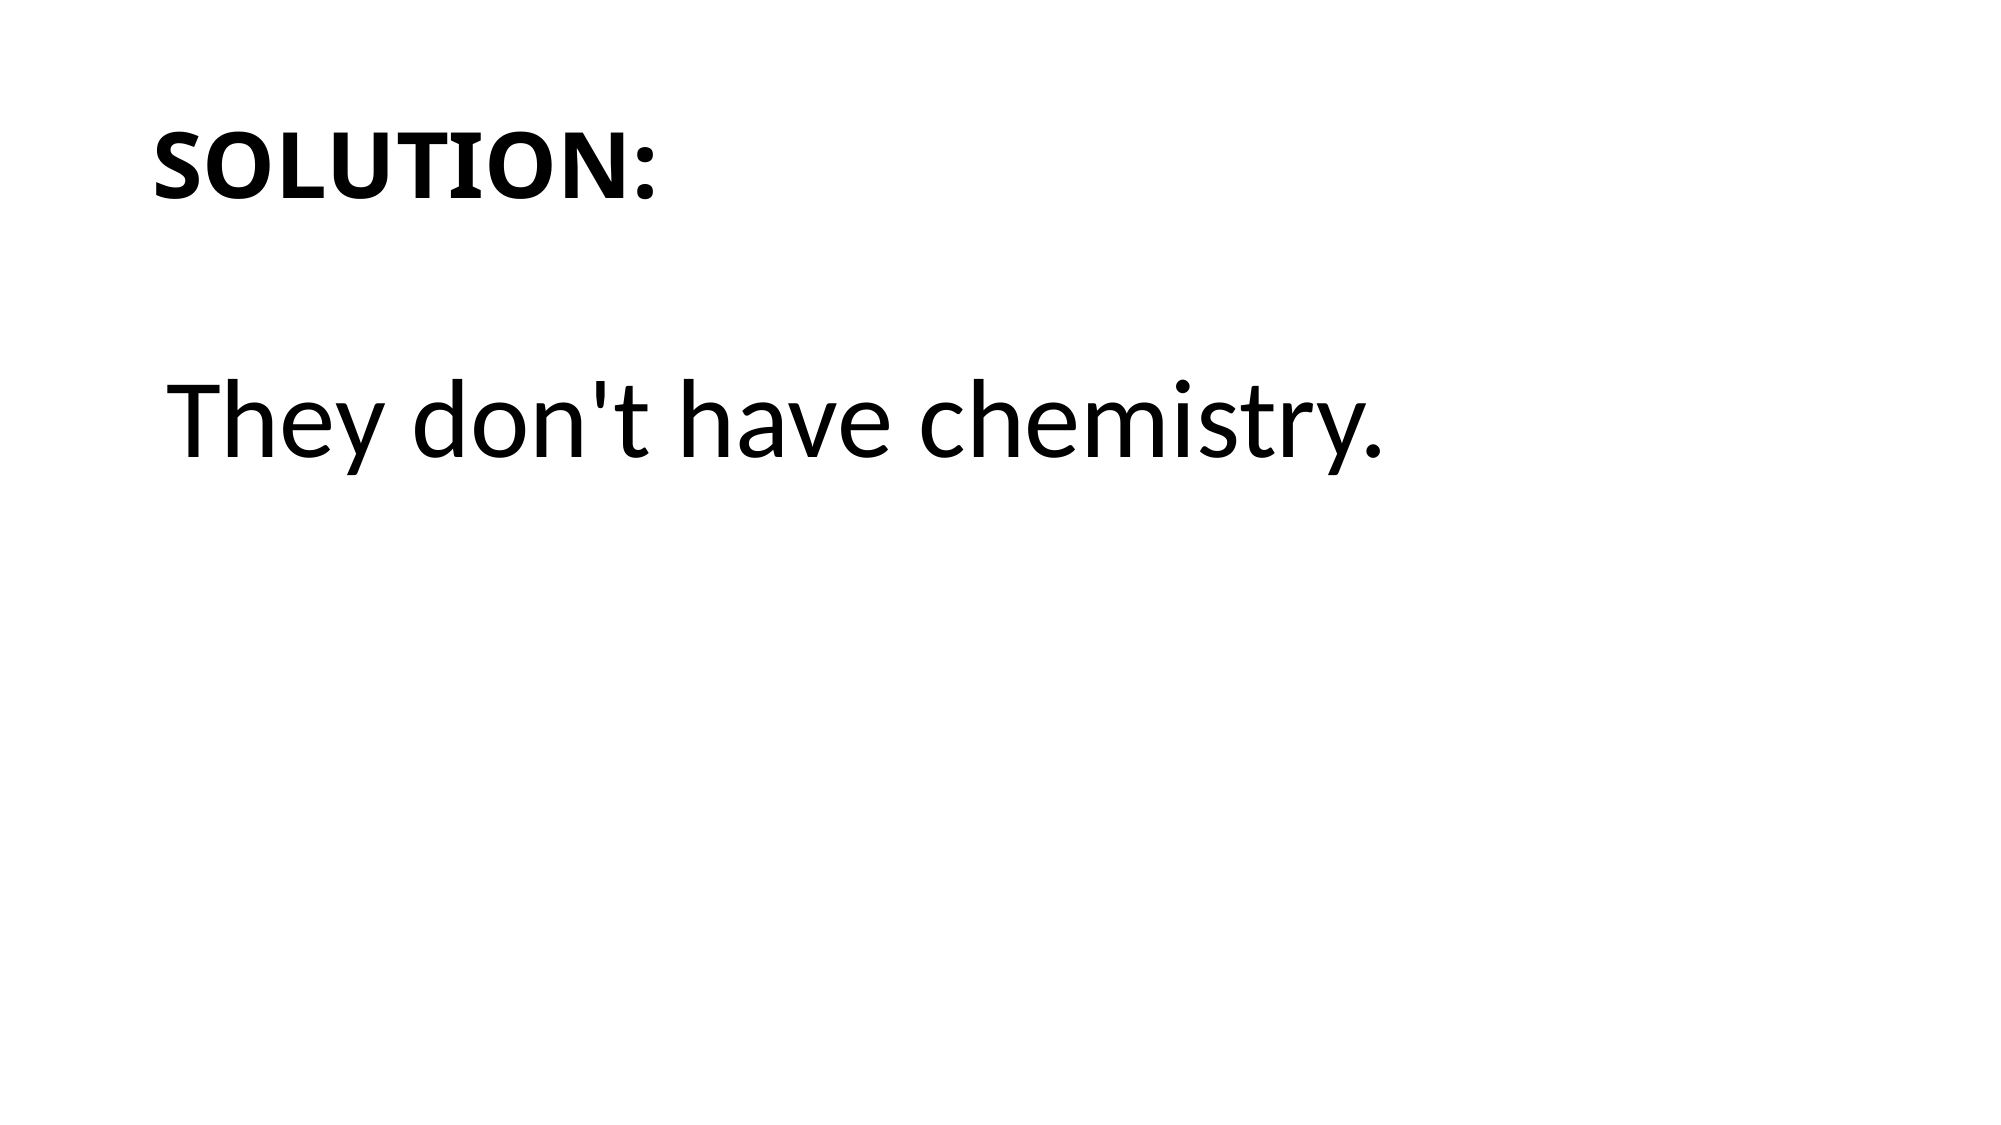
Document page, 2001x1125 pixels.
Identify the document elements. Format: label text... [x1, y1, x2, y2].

text_box They don't have chemistry. [151, 337, 1844, 488]
title SOLUTION: [137, 59, 1863, 278]
